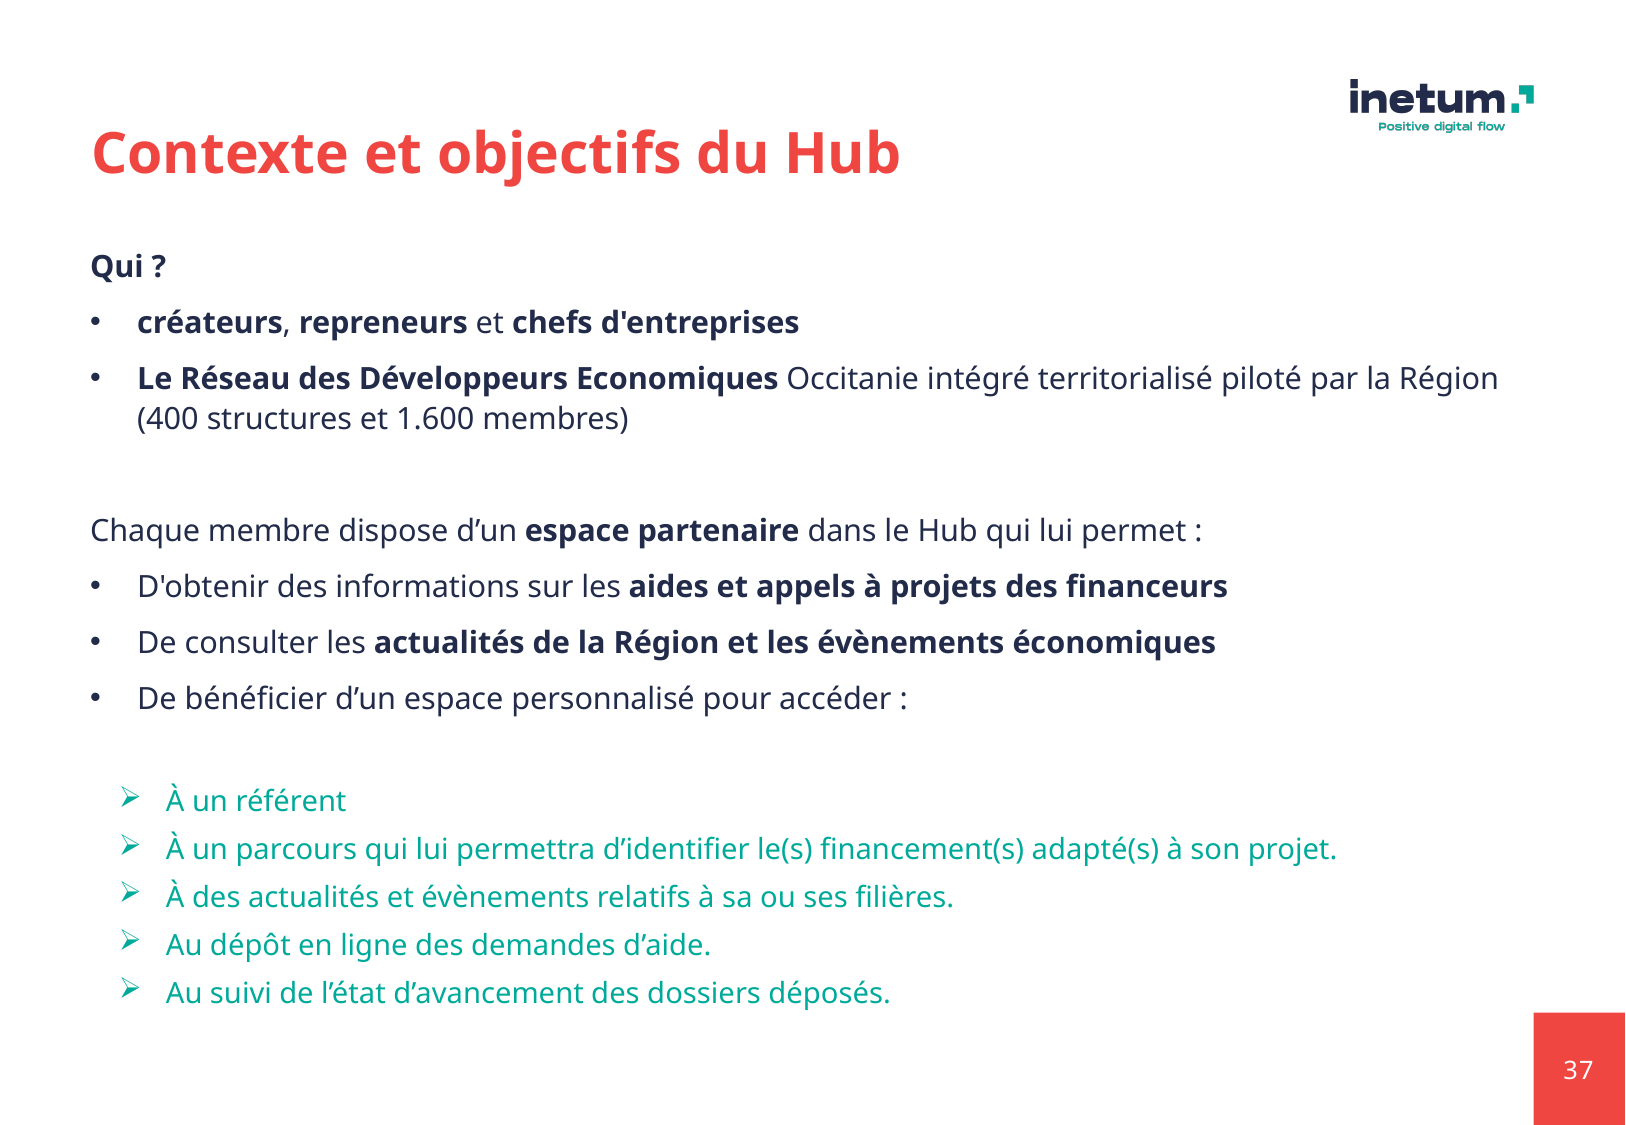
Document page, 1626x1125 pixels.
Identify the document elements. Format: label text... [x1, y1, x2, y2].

title Contexte et objectifs du Hub [90, 114, 1331, 187]
list Qui ? créateurs, repreneurs et chefs d'entreprises Le Réseau des Développeurs Economiques Occitanie intégré territorialisé piloté par la Région (400 structures et 1.600 membres) Chaque membre dispose d’un espace partenaire dans le Hub qui lui permet : D'obtenir des informations sur les aides et appels à projets des financeurs De consulter les actualités de la Région et les évènements économiques De bénéficier d’un espace personnalisé pour accéder : À un référent À un parcours qui lui permettra d’identifier le(s) financement(s) adapté(s) à son projet. À des actualités et évènements relatifs à sa ou ses filières. Au dépôt en ligne des demandes d’aide. Au suivi de l’état d’avancement des dossiers déposés. [90, 225, 1517, 1125]
picture [1350, 79, 1534, 133]
